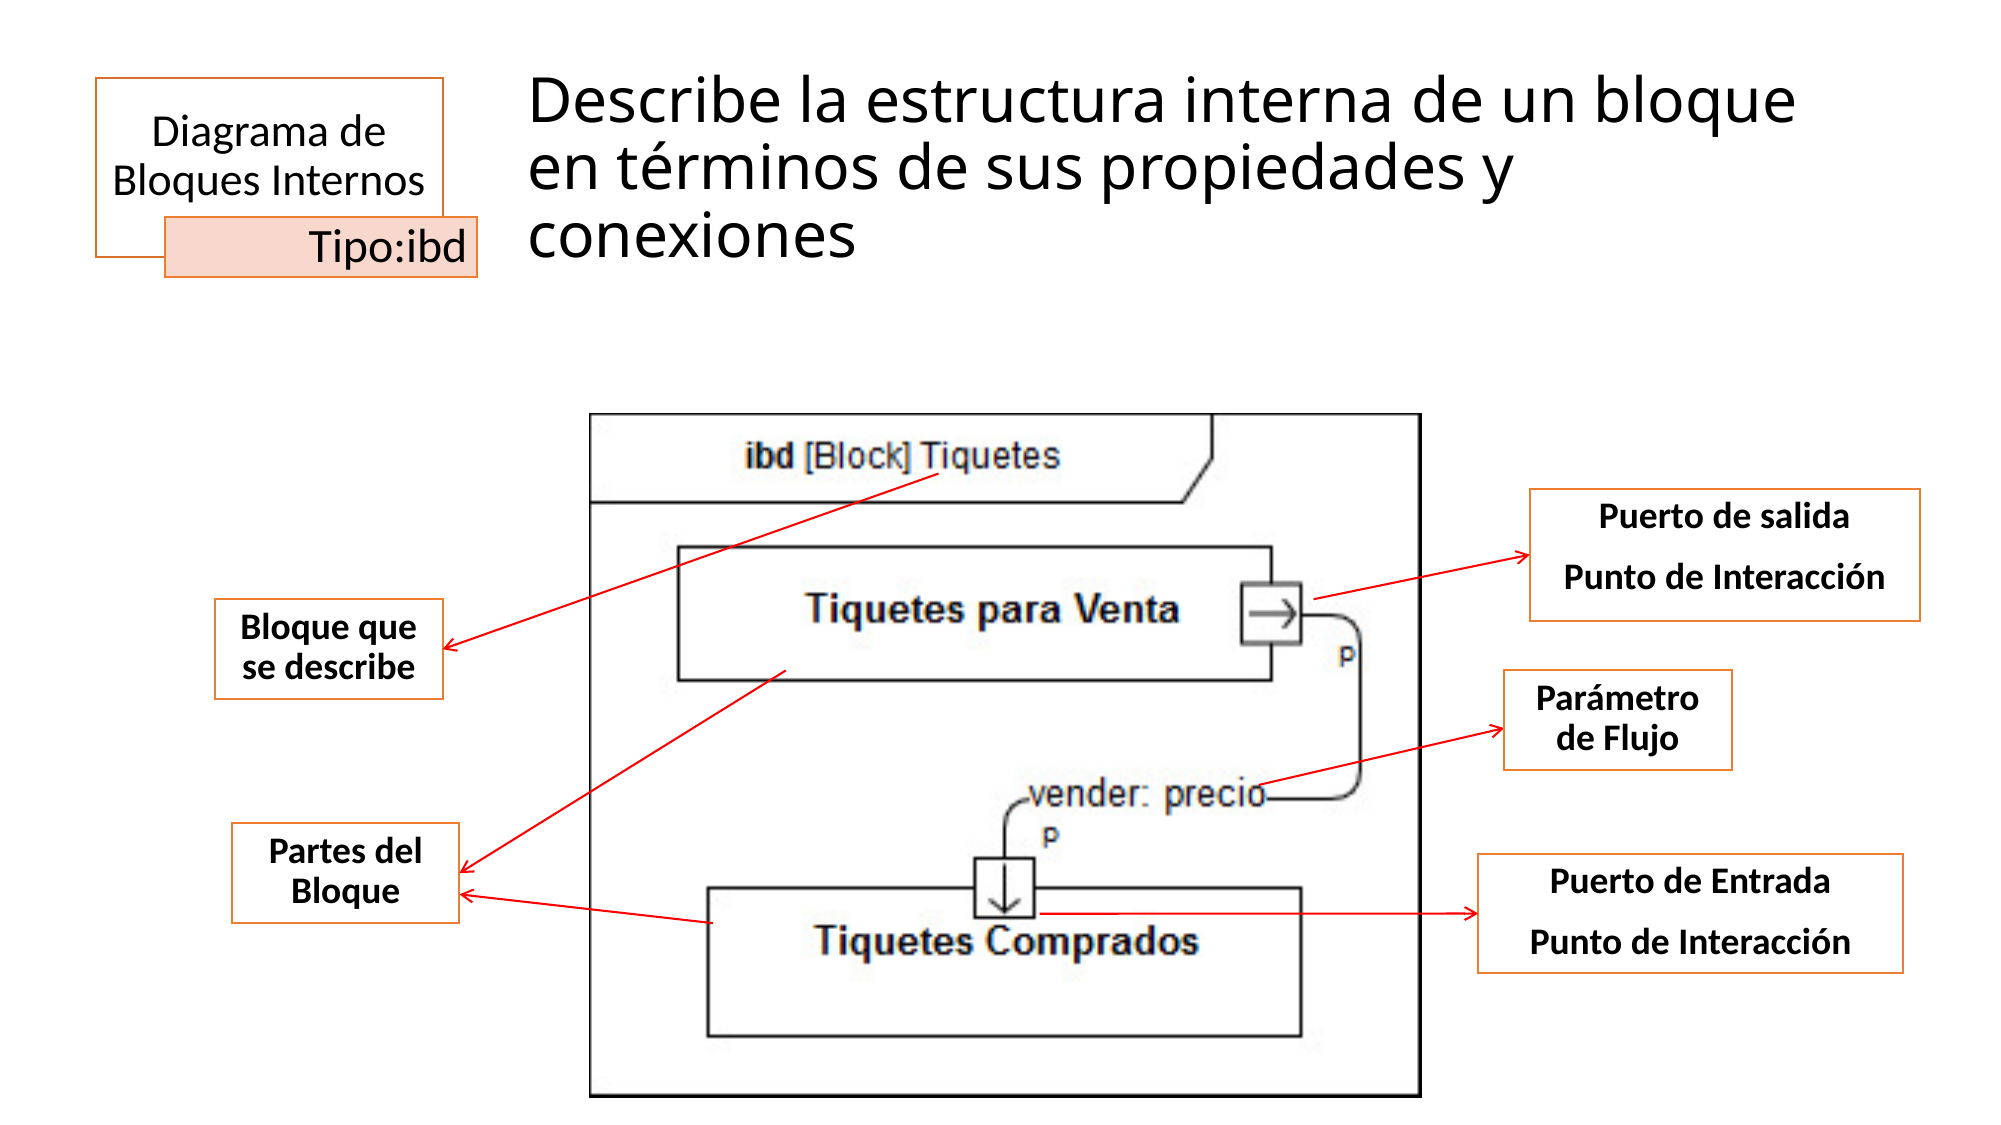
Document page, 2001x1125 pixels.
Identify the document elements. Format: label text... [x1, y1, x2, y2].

text_box Bloque que se describe [214, 598, 444, 700]
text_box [95, 77, 443, 258]
text_box Parámetro de Flujo [1503, 669, 1733, 771]
text_box Partes del Bloque [231, 822, 460, 924]
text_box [442, 473, 939, 650]
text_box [1285, 612, 1459, 771]
text_box Puerto de Entrada Punto de Interacción [1477, 853, 1904, 974]
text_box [1360, 554, 1530, 600]
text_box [1224, 537, 1360, 681]
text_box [459, 894, 713, 924]
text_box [459, 670, 786, 874]
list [589, 413, 1422, 1098]
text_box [164, 217, 478, 278]
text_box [1258, 728, 1505, 785]
text_box Puerto de salida Punto de Interacción [1529, 488, 1921, 622]
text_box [970, 675, 1142, 782]
title Describe la estructura interna de un bloque en términos de sus propiedades y conexiones [512, 61, 1864, 279]
